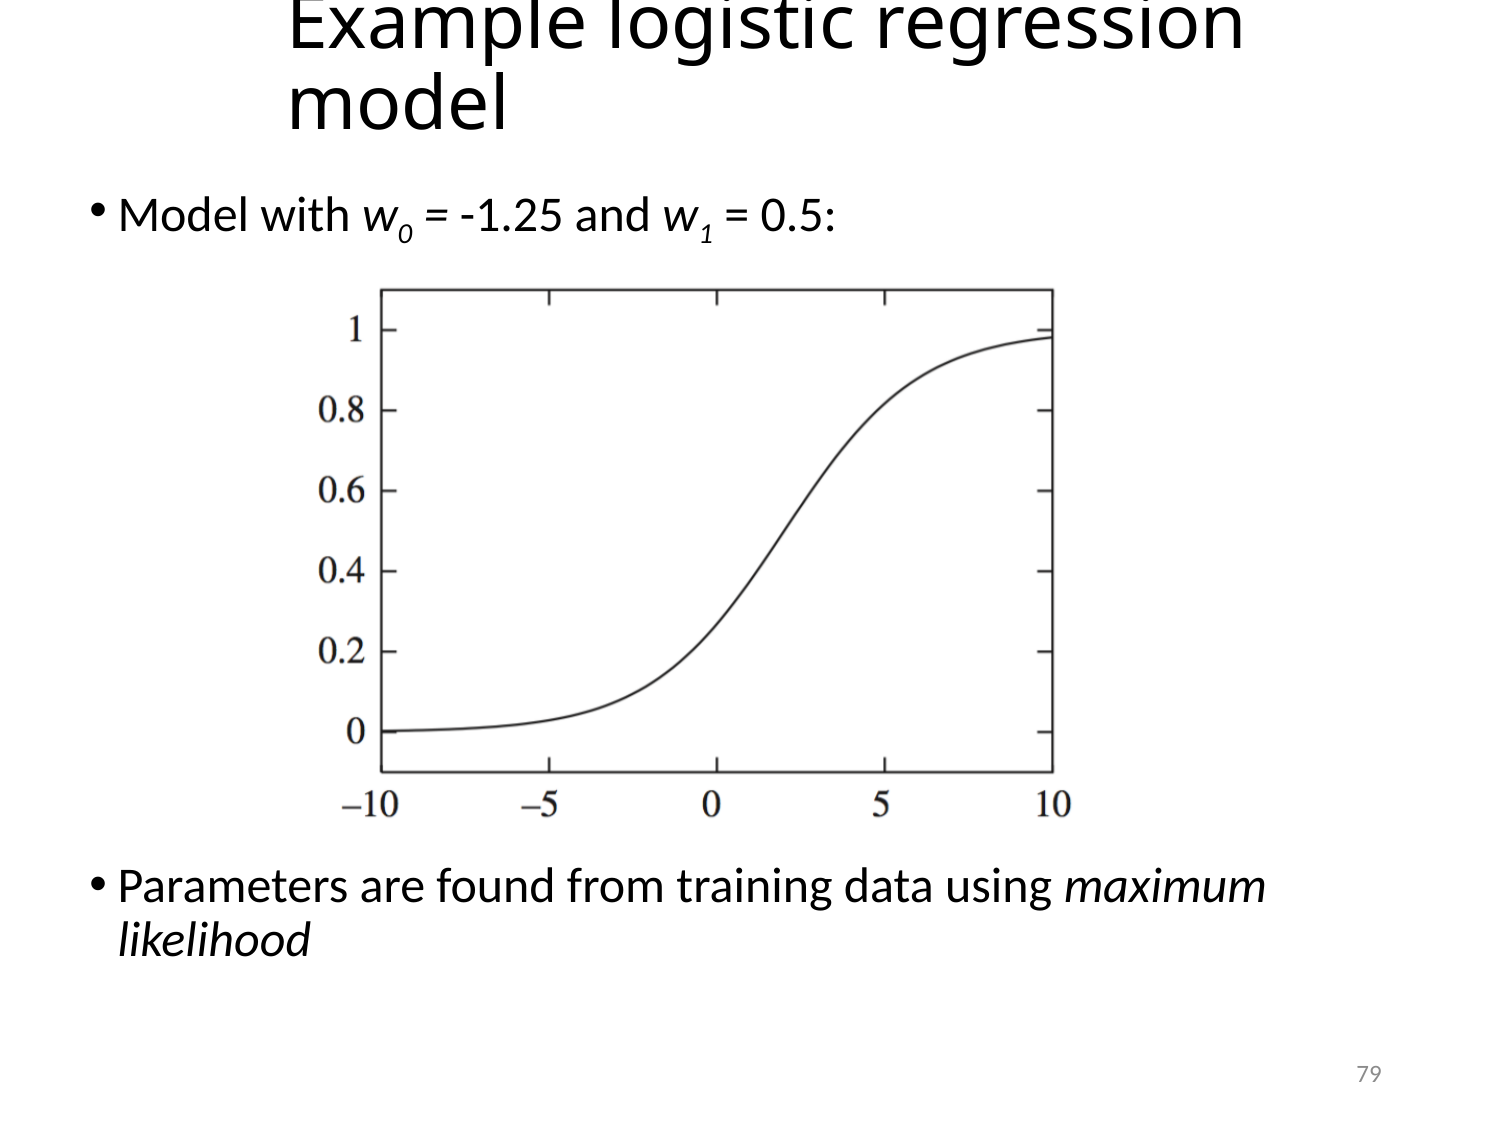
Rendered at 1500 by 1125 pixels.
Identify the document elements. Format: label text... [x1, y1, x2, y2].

slide_number 79 [1059, 1042, 1397, 1103]
title Example logistic regression model [270, 0, 1462, 159]
picture [313, 267, 1093, 837]
list Model with w0 = -1.25 and w1 = 0.5: Parameters are found from training data using maximum likelihood [74, 174, 1425, 975]
